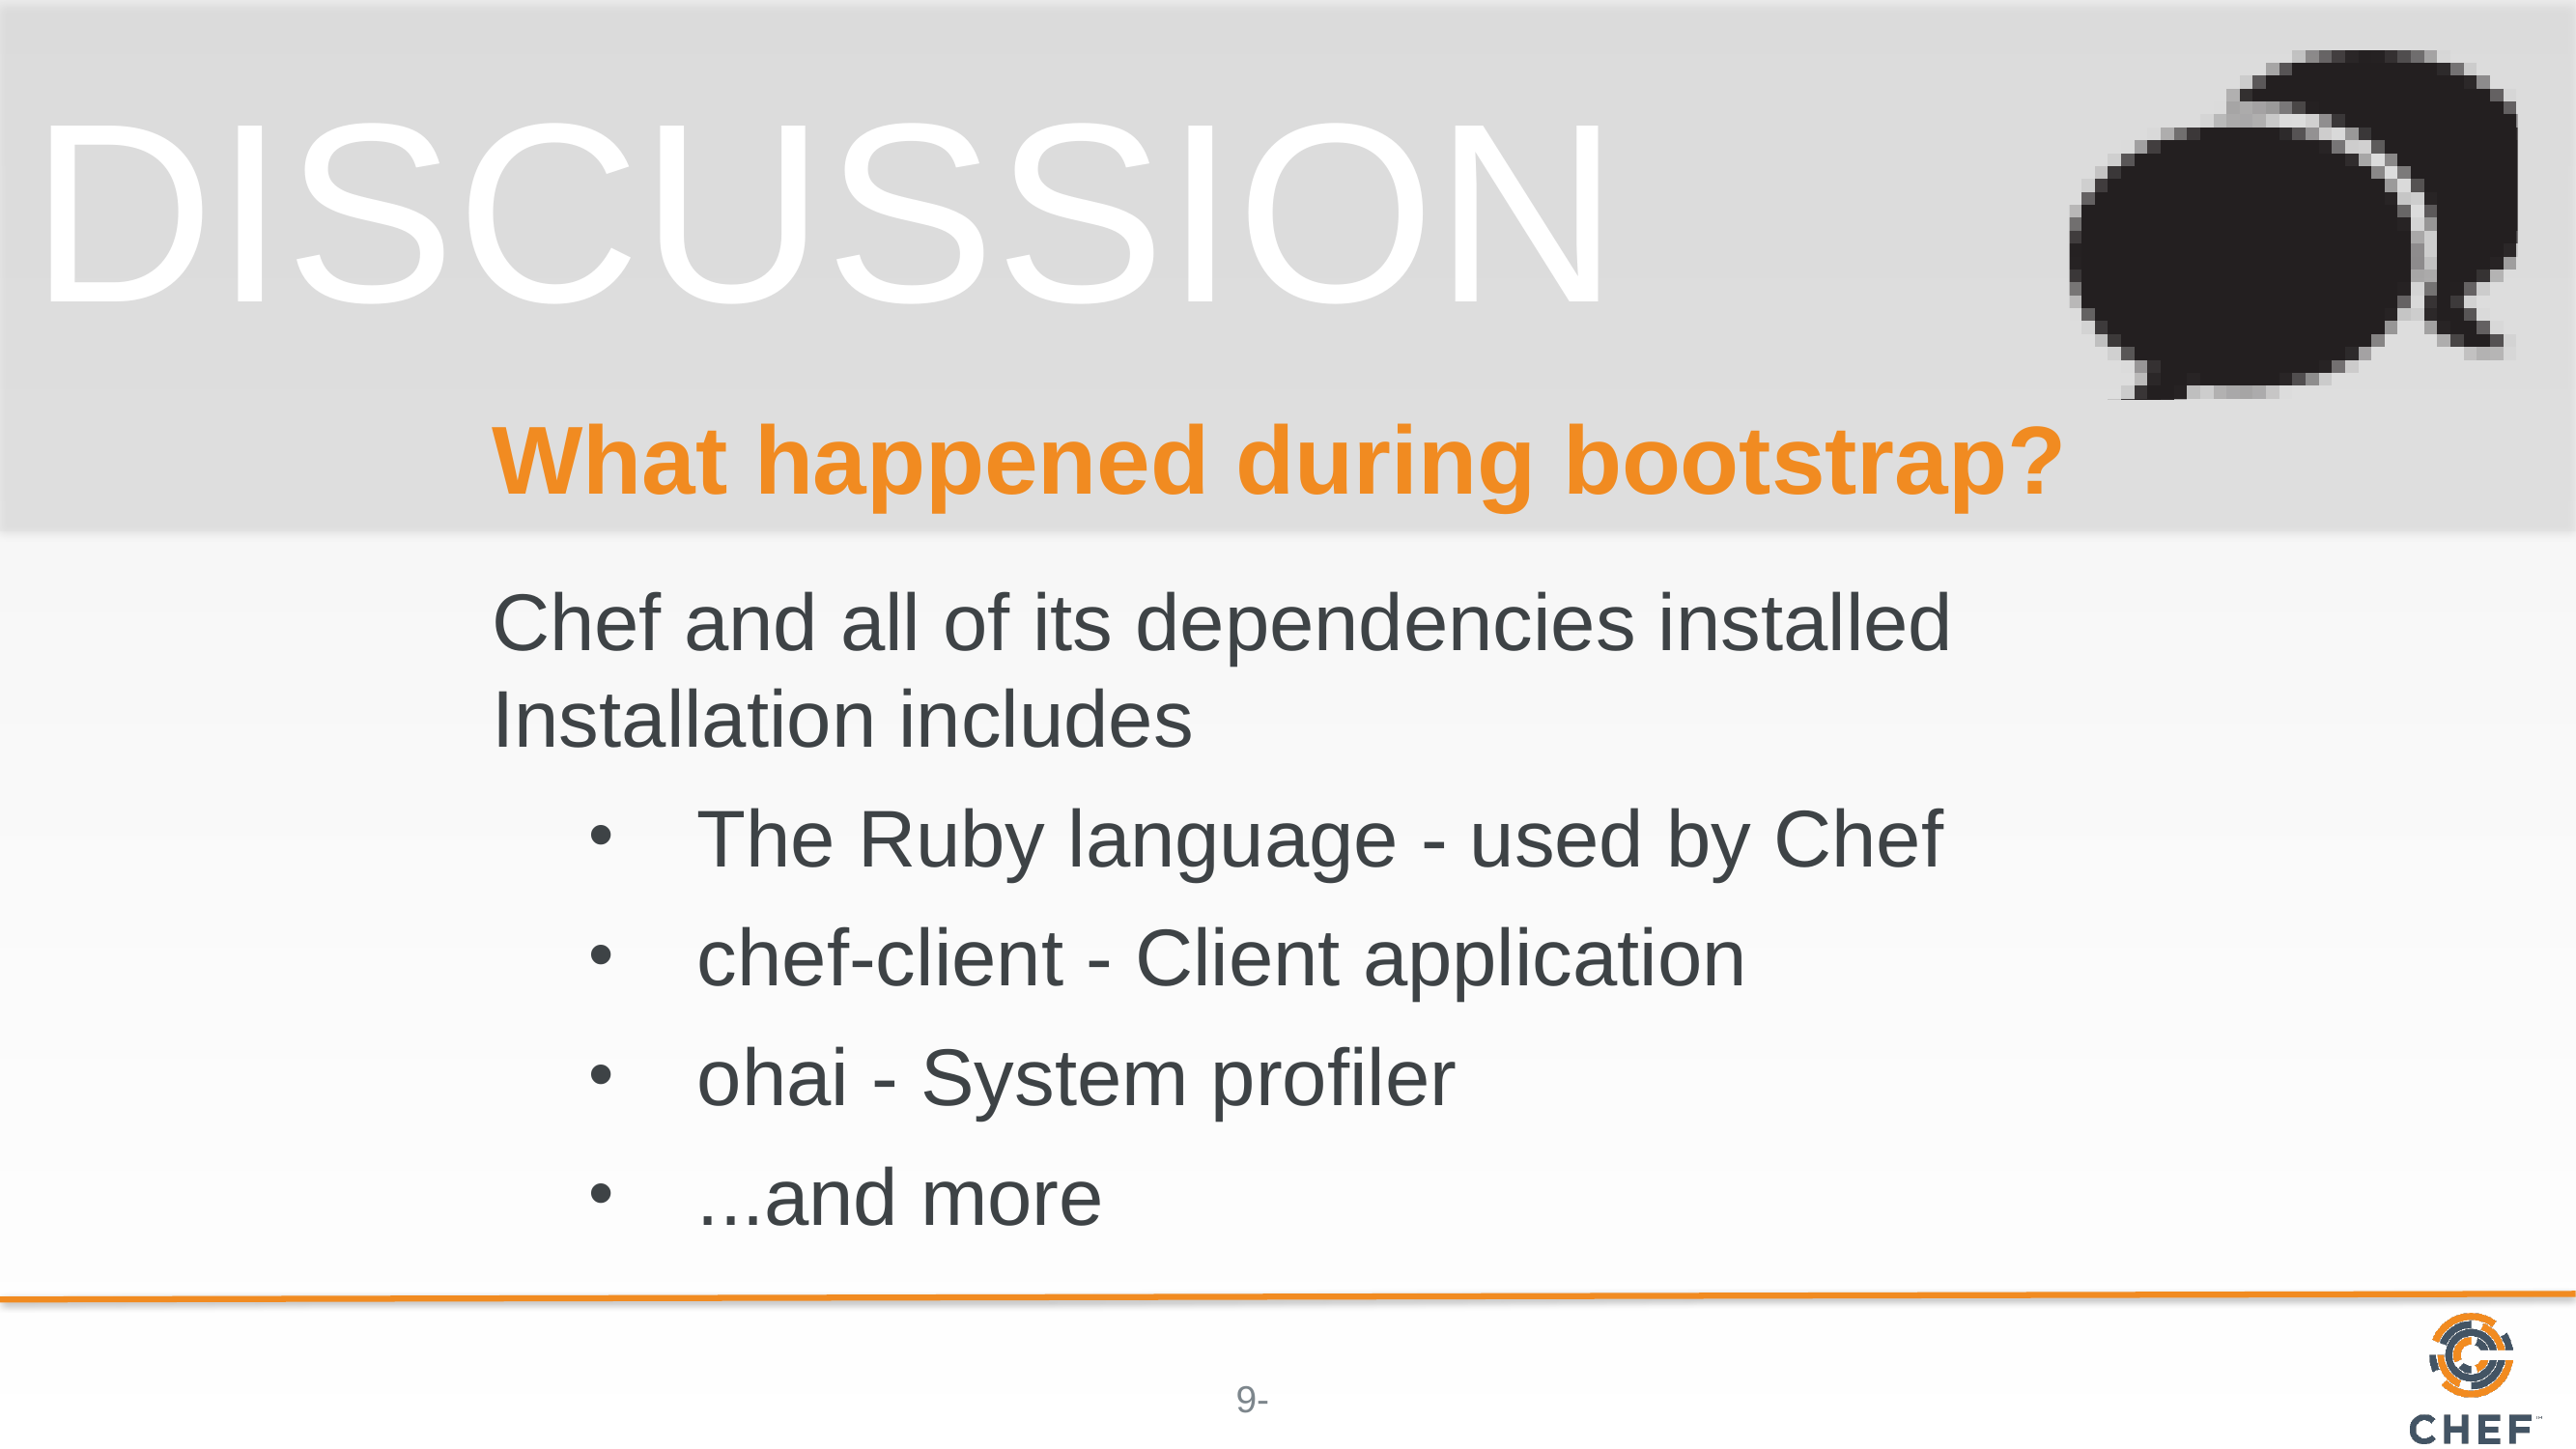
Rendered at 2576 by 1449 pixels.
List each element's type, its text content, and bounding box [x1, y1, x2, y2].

picture [2399, 1297, 2550, 1449]
title What happened during bootstrap? [477, 395, 2530, 531]
subtitle Chef and all of its dependencies installed Installation includes The Ruby language - used by Chef chef-client - Client application ohai - System profiler ...and more [477, 554, 2447, 959]
